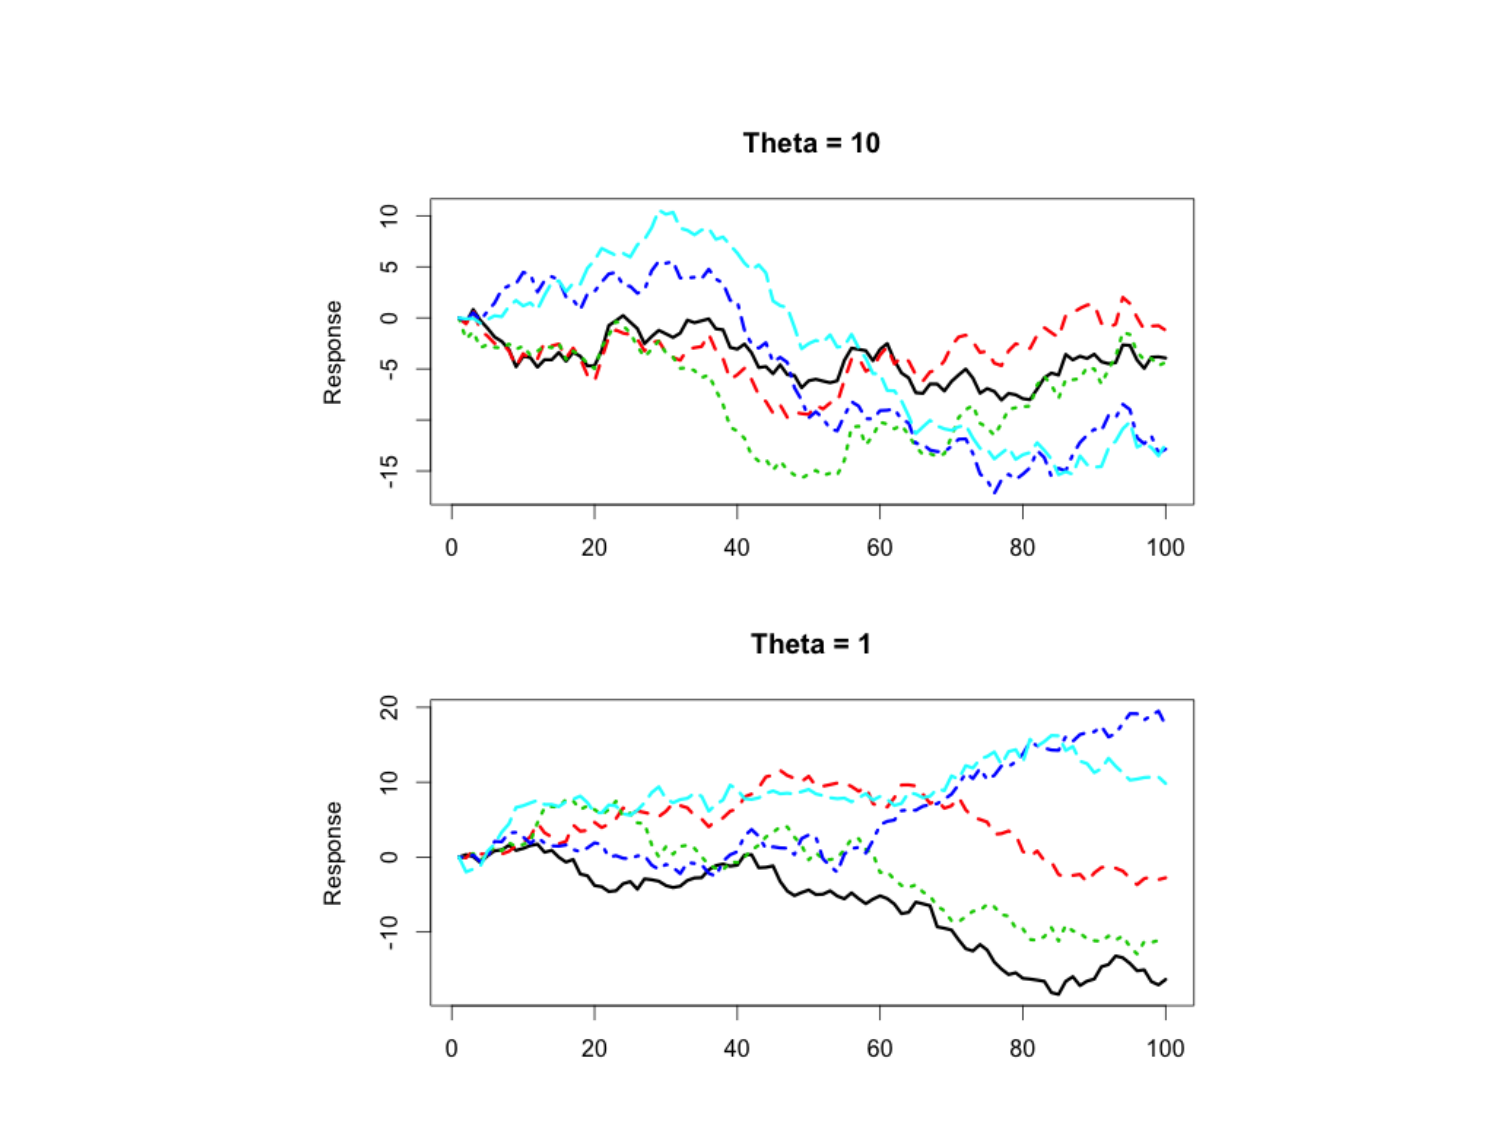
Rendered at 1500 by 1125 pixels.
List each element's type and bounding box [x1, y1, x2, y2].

list [316, 108, 1254, 584]
picture [316, 585, 1254, 1125]
